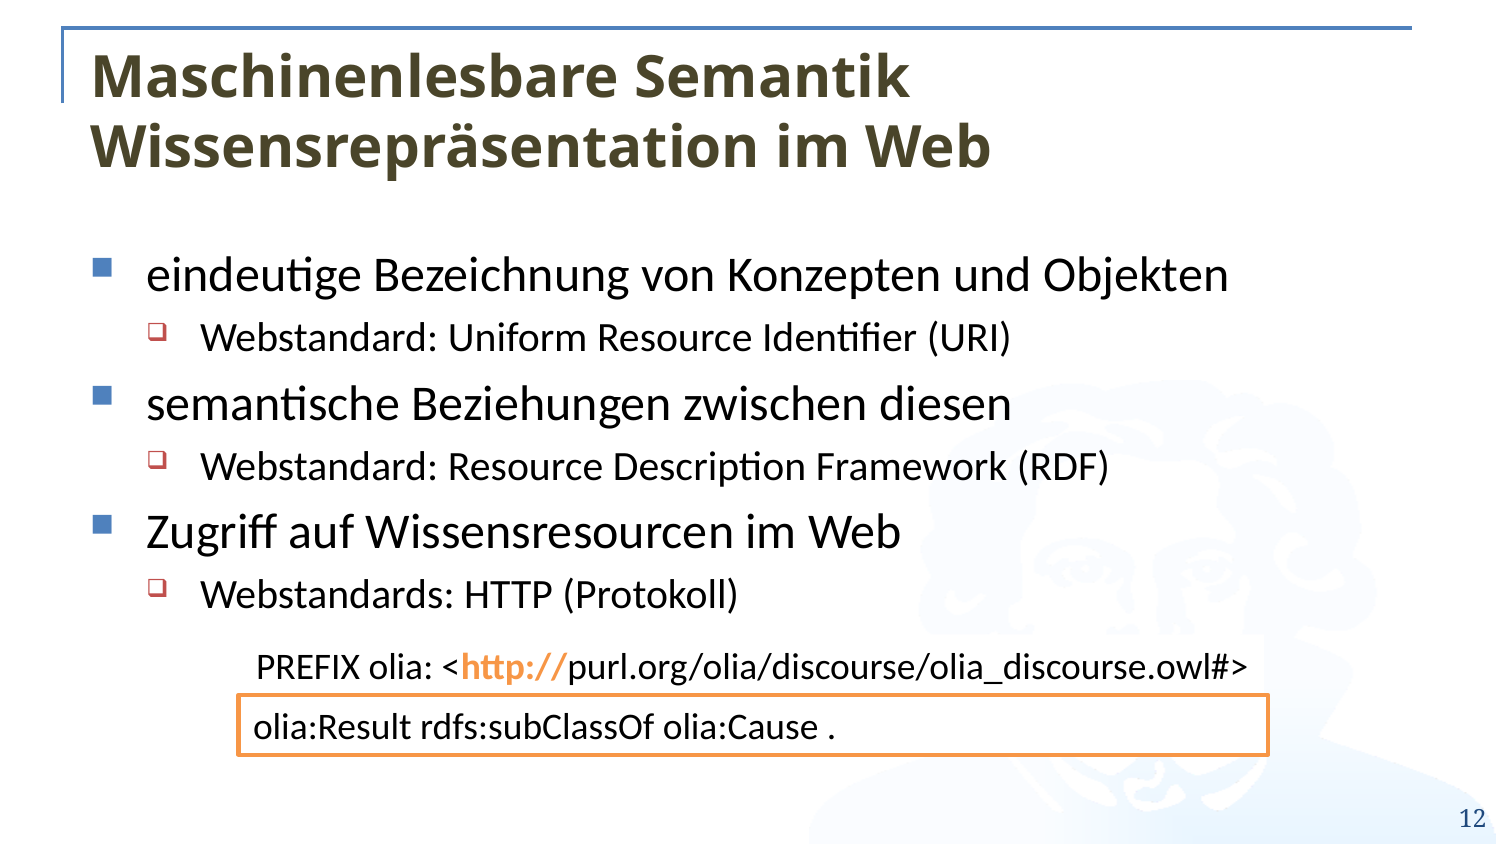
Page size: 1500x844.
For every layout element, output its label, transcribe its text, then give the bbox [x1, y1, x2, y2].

list eindeutige Bezeichnung von Konzepten und Objekten Webstandard: Uniform Resource Identifier (URI) semantische Beziehungen zwischen diesen Webstandard: Resource Description Framework (RDF) Zugriff auf Wissensresourcen im Web Webstandards: HTTP (Protokoll) [75, 234, 1425, 792]
title Maschinenlesbare Semantik Wissensrepräsentation im Web [75, 32, 1425, 173]
slide_number 12 [1151, 787, 1500, 844]
text_box olia:Result rdfs:subClassOf olia:Cause . [236, 693, 1270, 757]
text_box PREFIX olia: <http://purl.org/olia/discourse/olia_discourse.owl#> [239, 632, 1266, 693]
